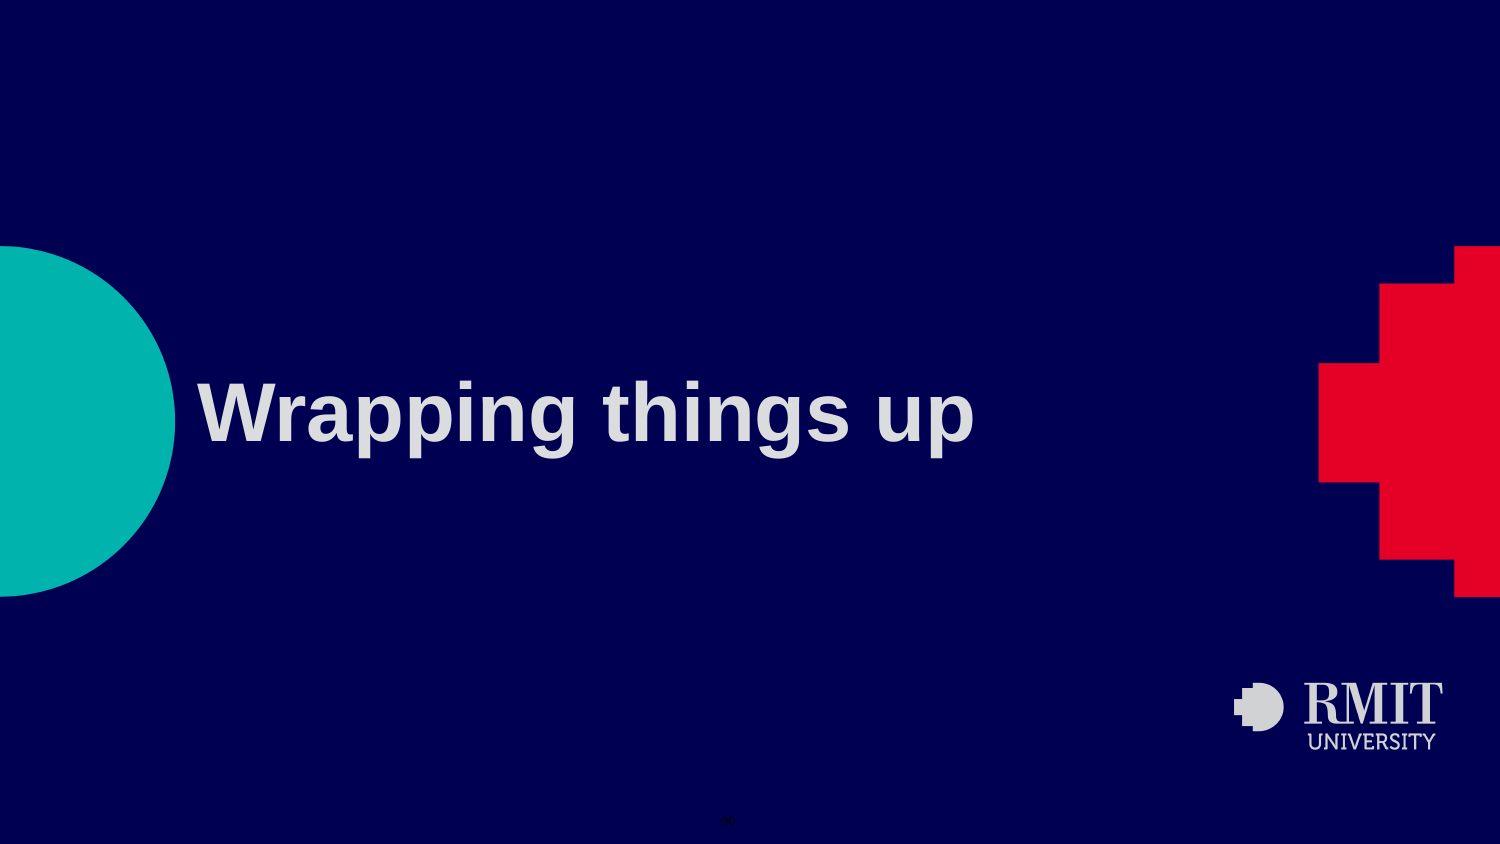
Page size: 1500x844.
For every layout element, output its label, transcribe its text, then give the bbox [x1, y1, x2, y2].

title Wrapping things up [182, 277, 1466, 466]
picture [0, 0, 1500, 844]
